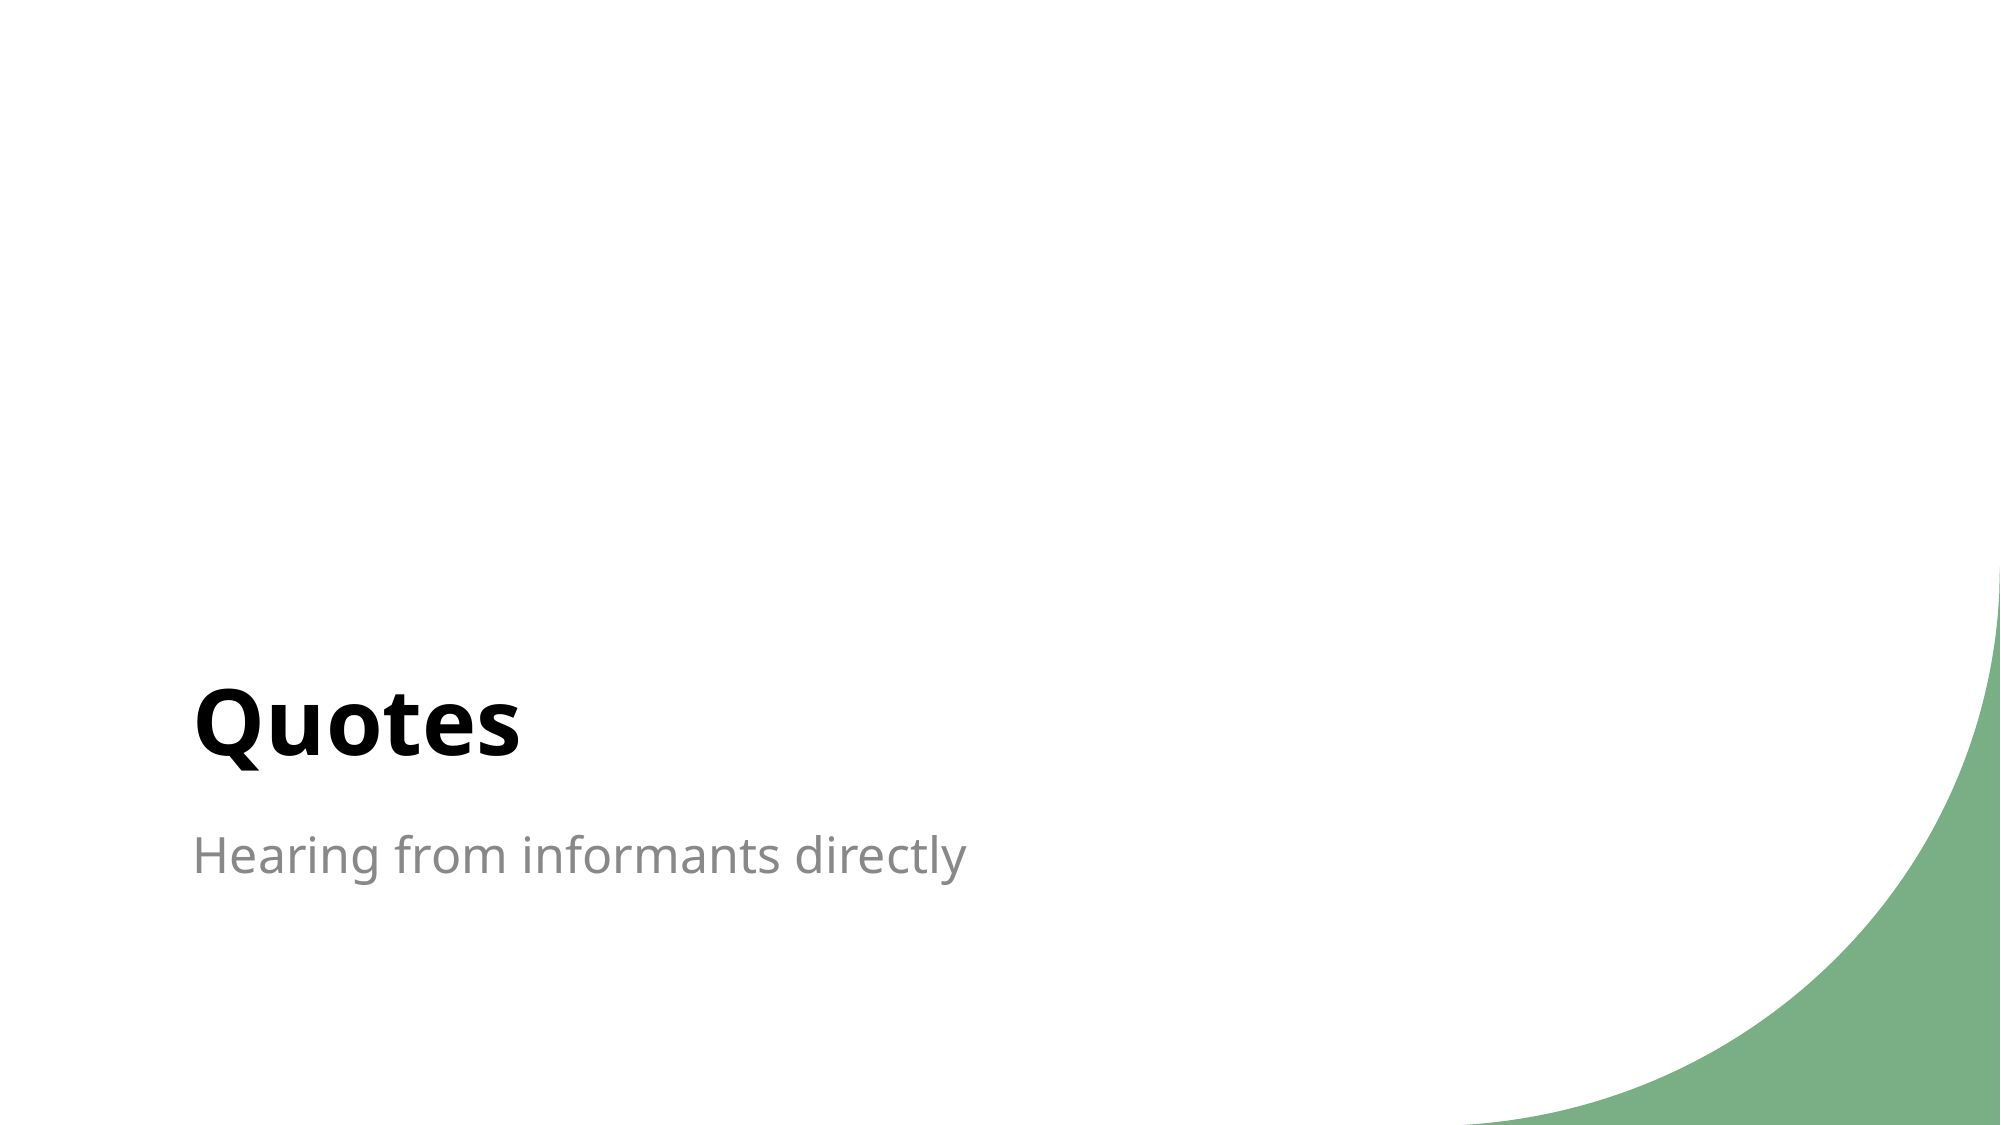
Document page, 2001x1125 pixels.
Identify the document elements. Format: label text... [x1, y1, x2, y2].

title Quotes [177, 280, 1678, 781]
list Hearing from informants directly [177, 804, 1678, 966]
